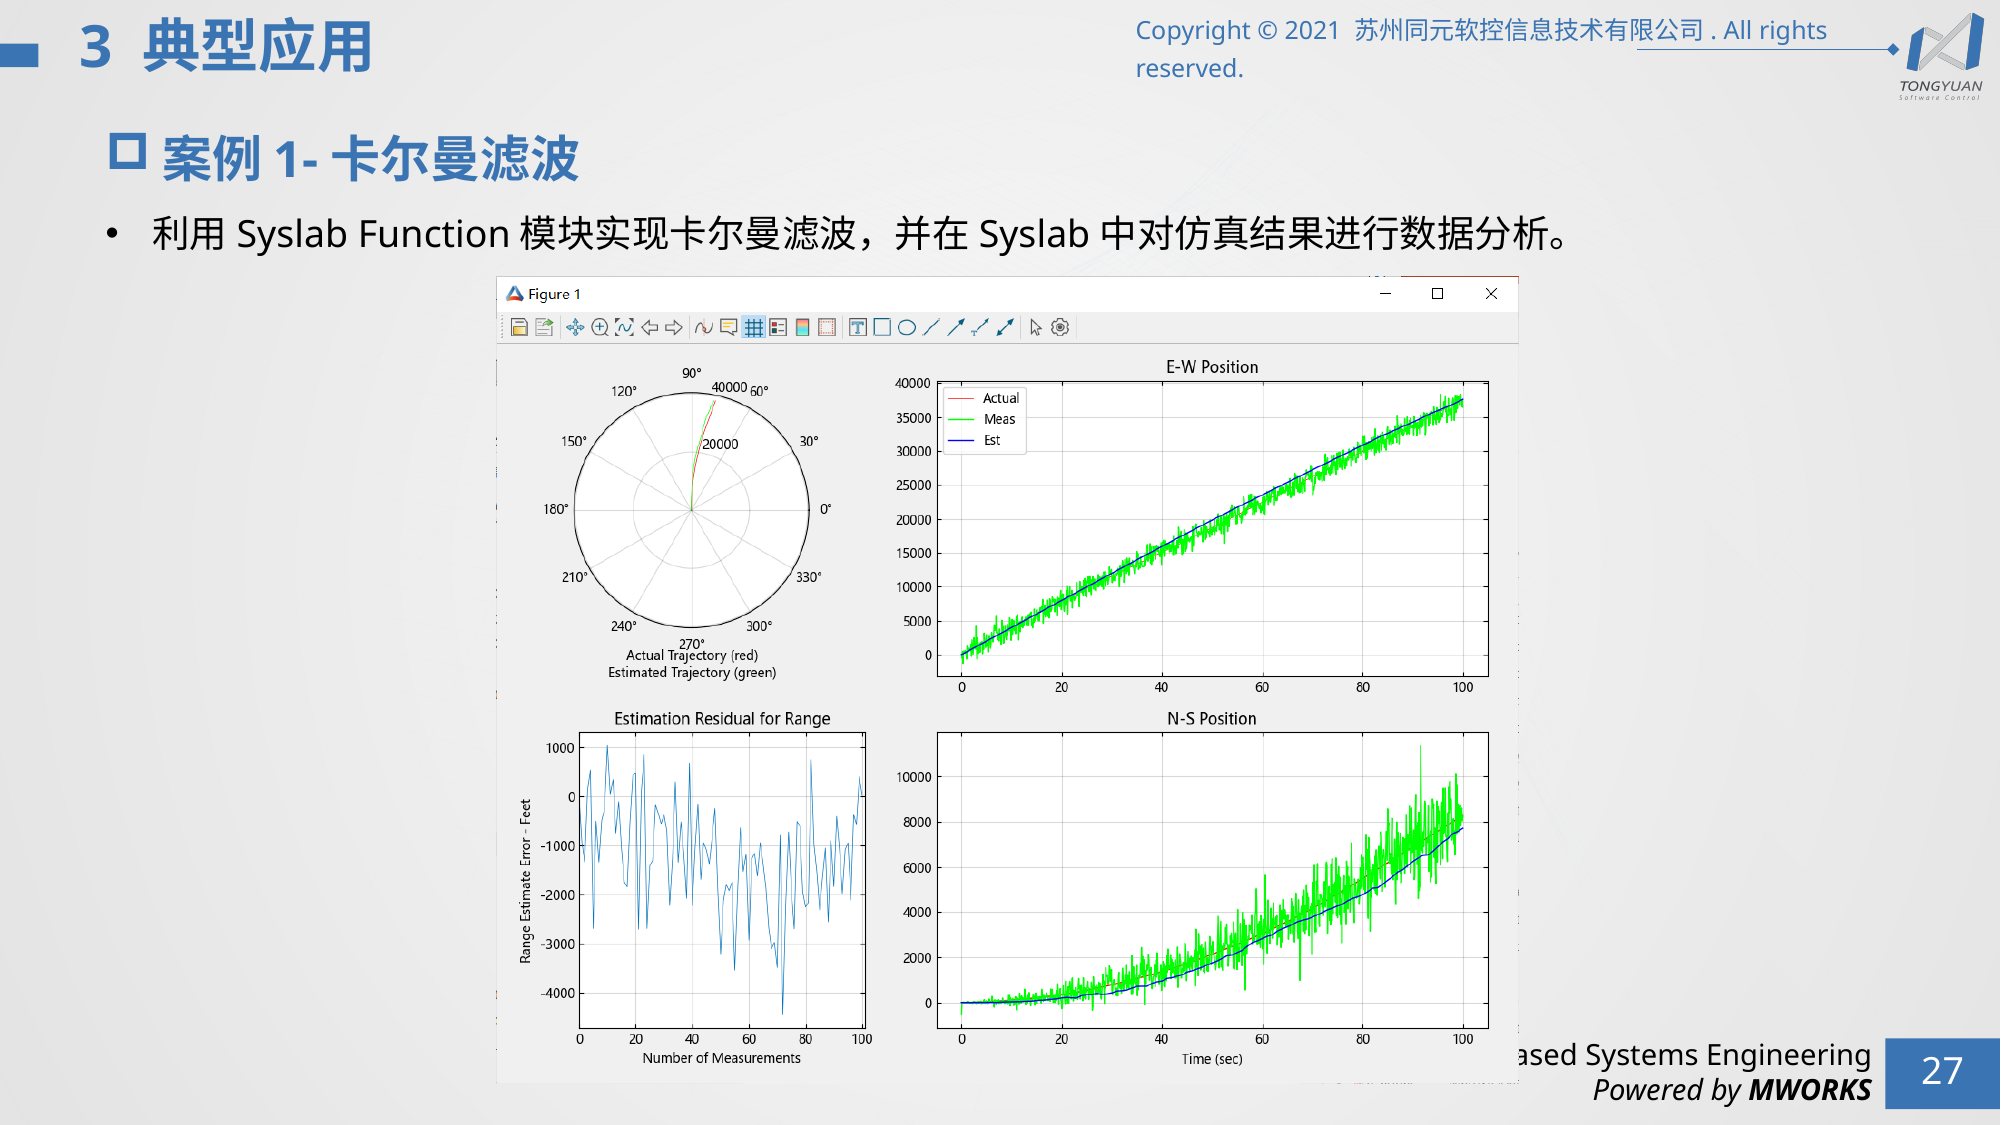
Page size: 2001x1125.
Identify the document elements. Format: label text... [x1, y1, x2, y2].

text_box 3 典型应用 [64, 1, 1405, 87]
picture [496, 276, 1519, 1084]
picture [1895, 10, 1988, 103]
text_box 案例1-卡尔曼滤波 利用Syslab Function模块实现卡尔曼滤波，并在Syslab中对仿真结果进行数据分析。 [90, 90, 1902, 263]
